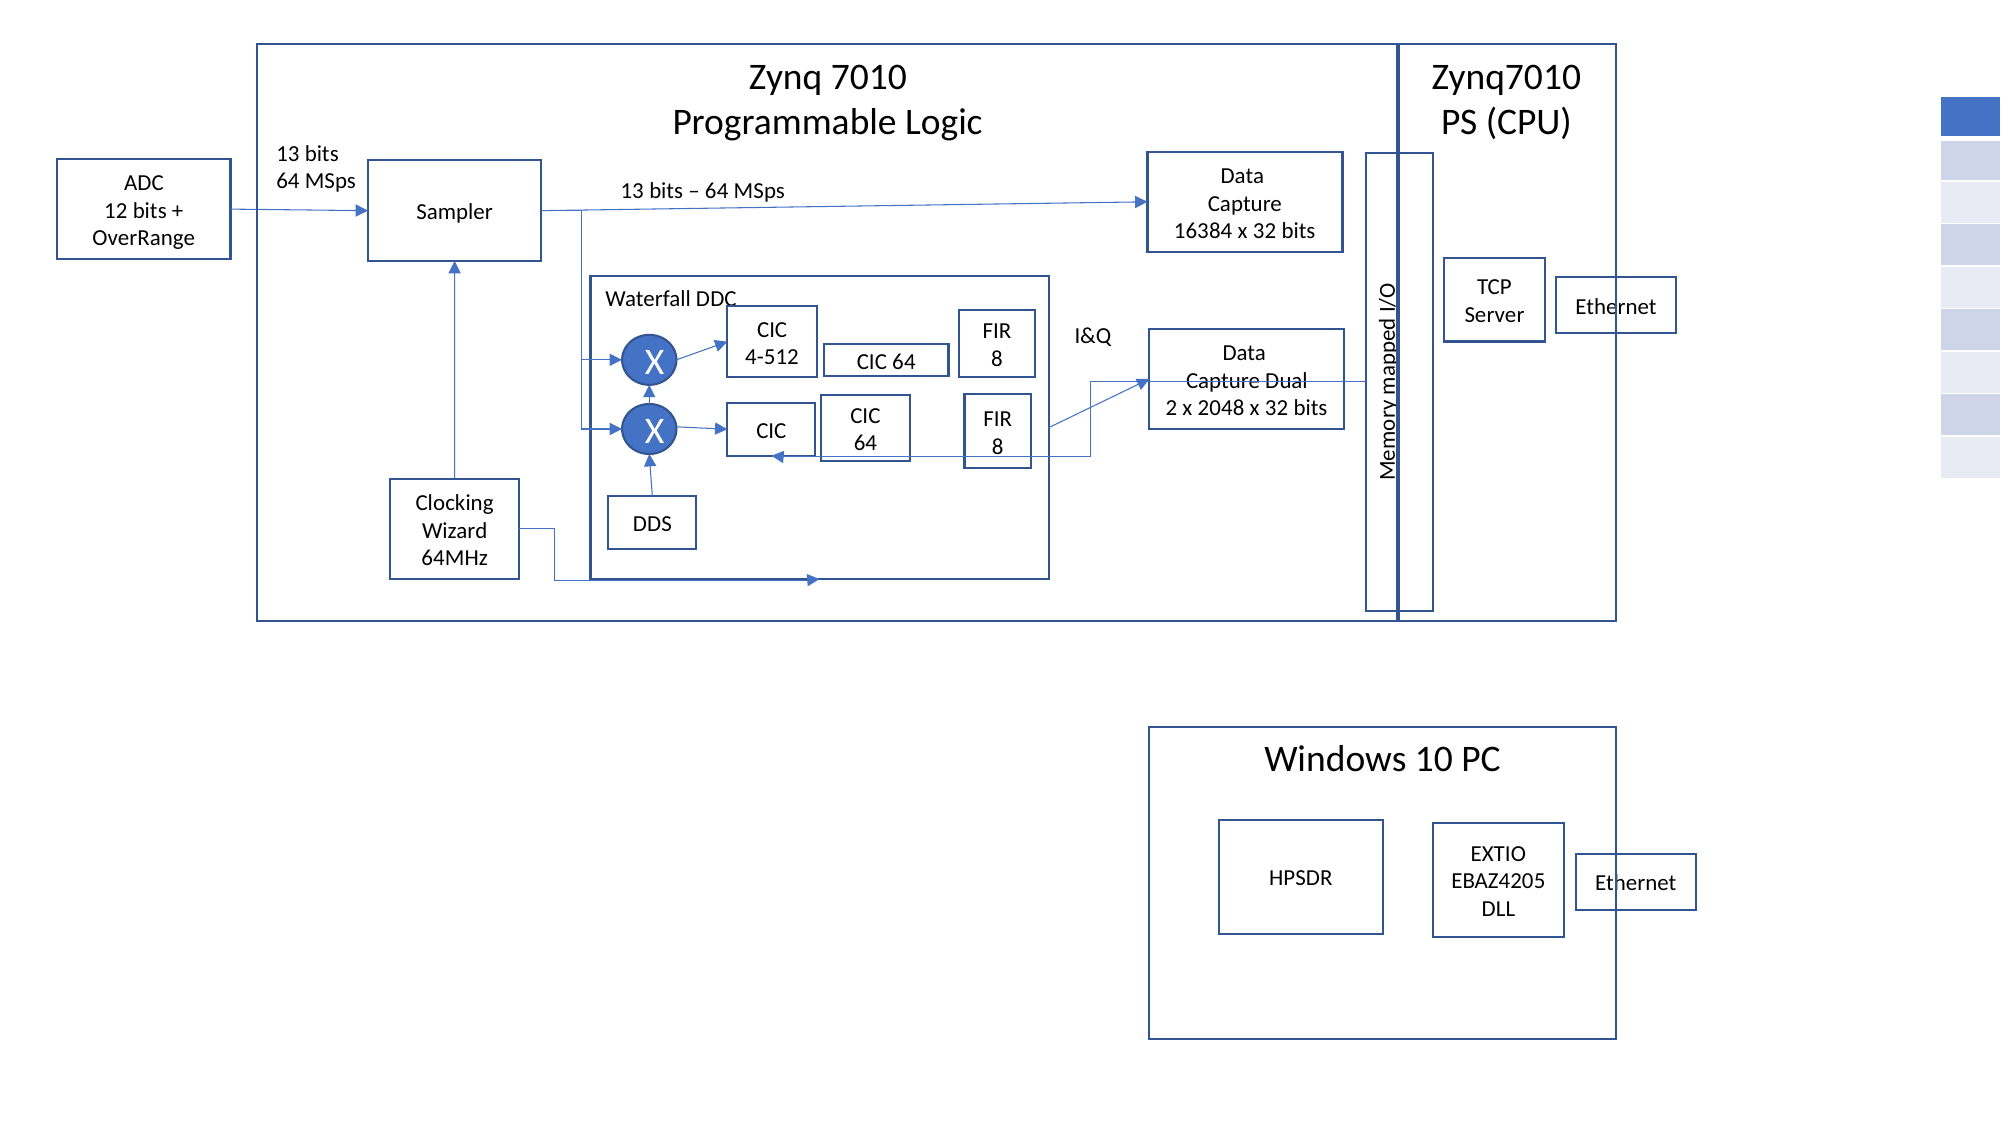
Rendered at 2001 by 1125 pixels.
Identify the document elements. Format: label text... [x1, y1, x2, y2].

text_box EXTIO EBAZ4205 DLL [1432, 822, 1565, 938]
text_box HPSDR [1218, 819, 1384, 935]
text_box ADC 12 bits + OverRange [56, 158, 232, 260]
table_cell [1941, 394, 2000, 435]
text_box Windows 10 PC [1148, 726, 1617, 1040]
text_box Ethernet [1617, 276, 1677, 334]
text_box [541, 201, 1148, 211]
table_header [1941, 97, 2000, 136]
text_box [676, 426, 728, 430]
text_box Zynq 7010 Programmable Logic [256, 43, 1396, 622]
table_cell [1941, 141, 2000, 180]
table_cell [1941, 182, 2000, 223]
table_cell [1941, 224, 2000, 265]
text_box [771, 381, 1366, 456]
text_box Zynq7010 PS (CPU) [1396, 43, 1617, 622]
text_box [676, 341, 728, 360]
table_cell [1941, 309, 2000, 350]
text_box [649, 453, 653, 496]
table_cell [1941, 352, 2000, 393]
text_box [541, 210, 622, 360]
table_cell [1941, 437, 2000, 478]
text_box DDS [607, 495, 697, 528]
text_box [541, 360, 622, 429]
table_cell [1941, 267, 2000, 308]
text_box Ethernet [1617, 853, 1697, 911]
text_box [518, 528, 820, 580]
